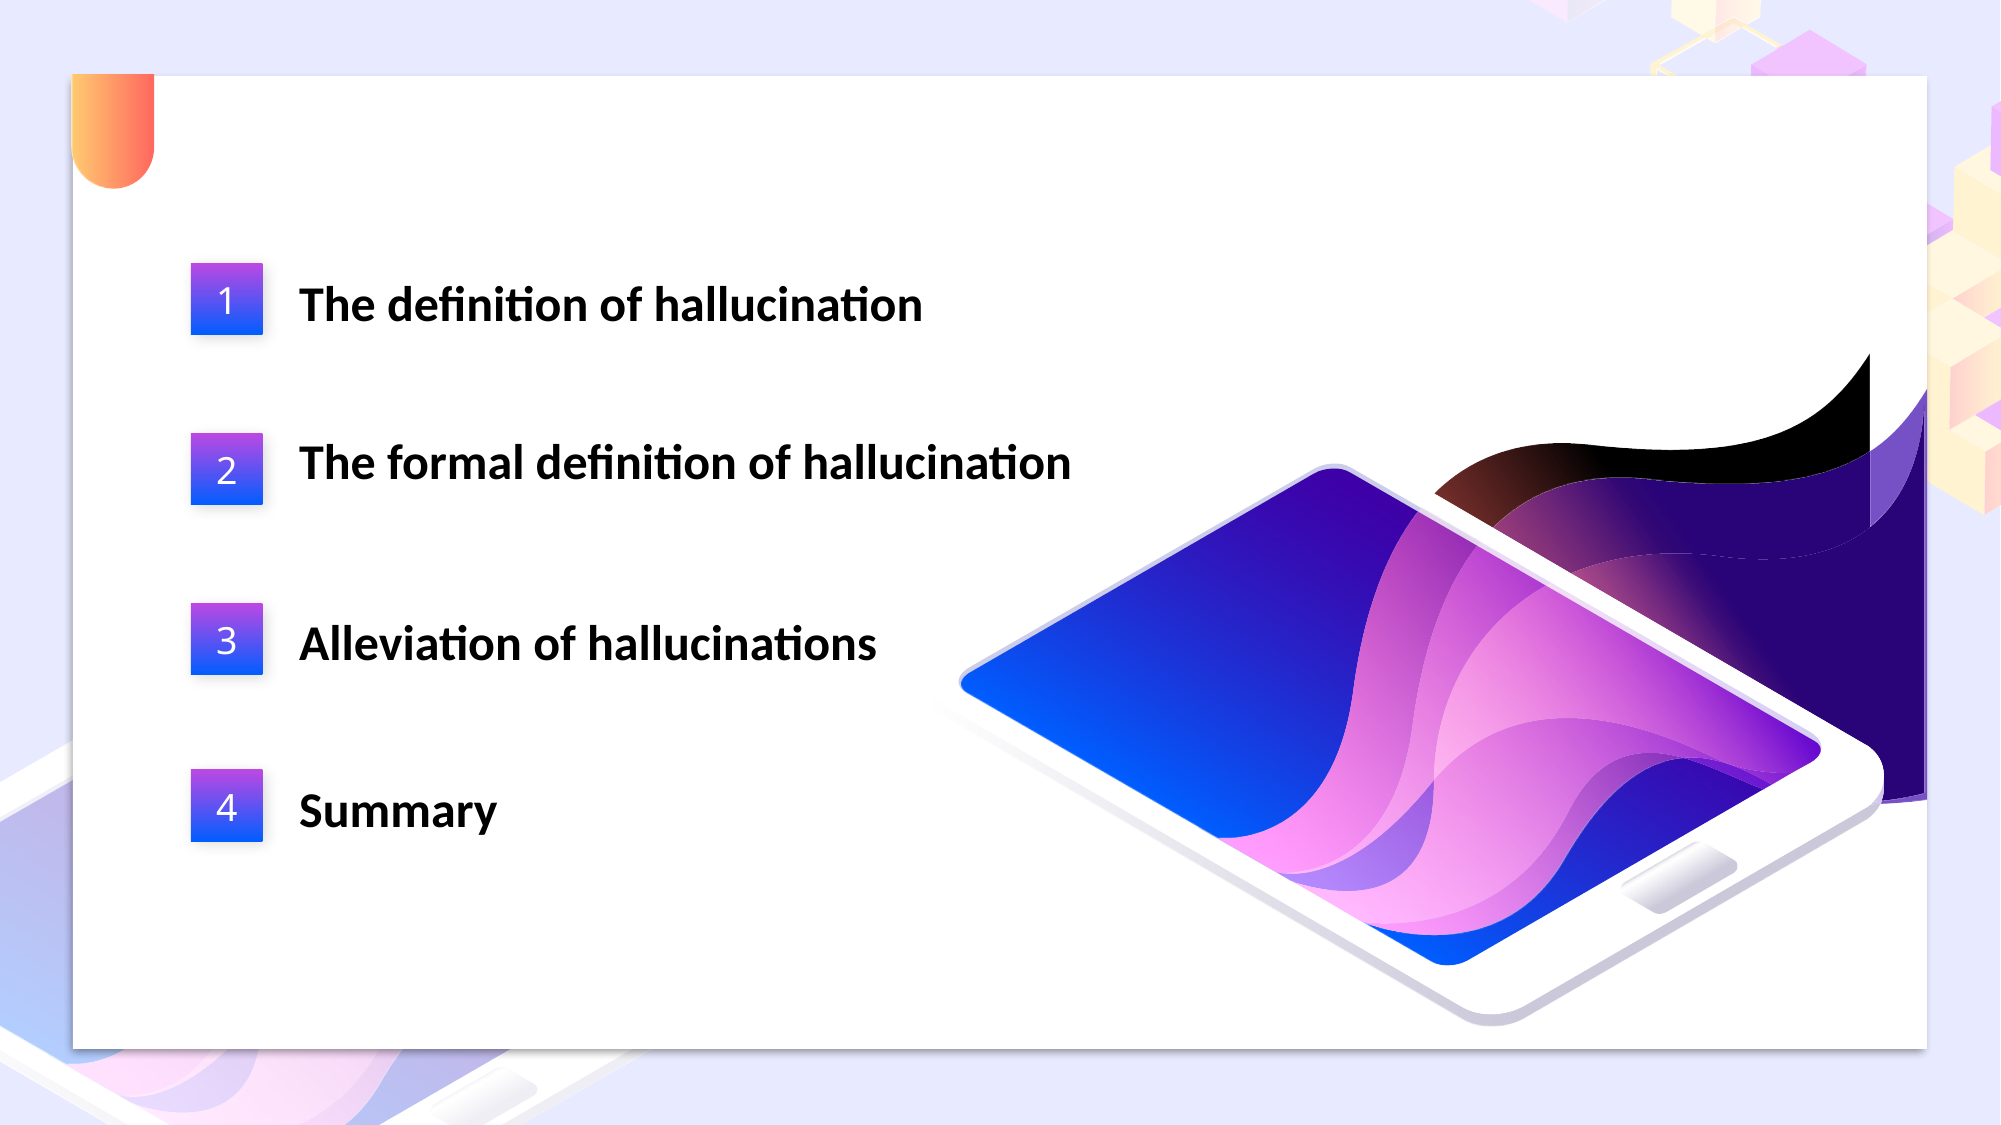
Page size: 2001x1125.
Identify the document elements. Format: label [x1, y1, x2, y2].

text_box [0, 0, 2000, 1125]
picture [927, 352, 1928, 1027]
